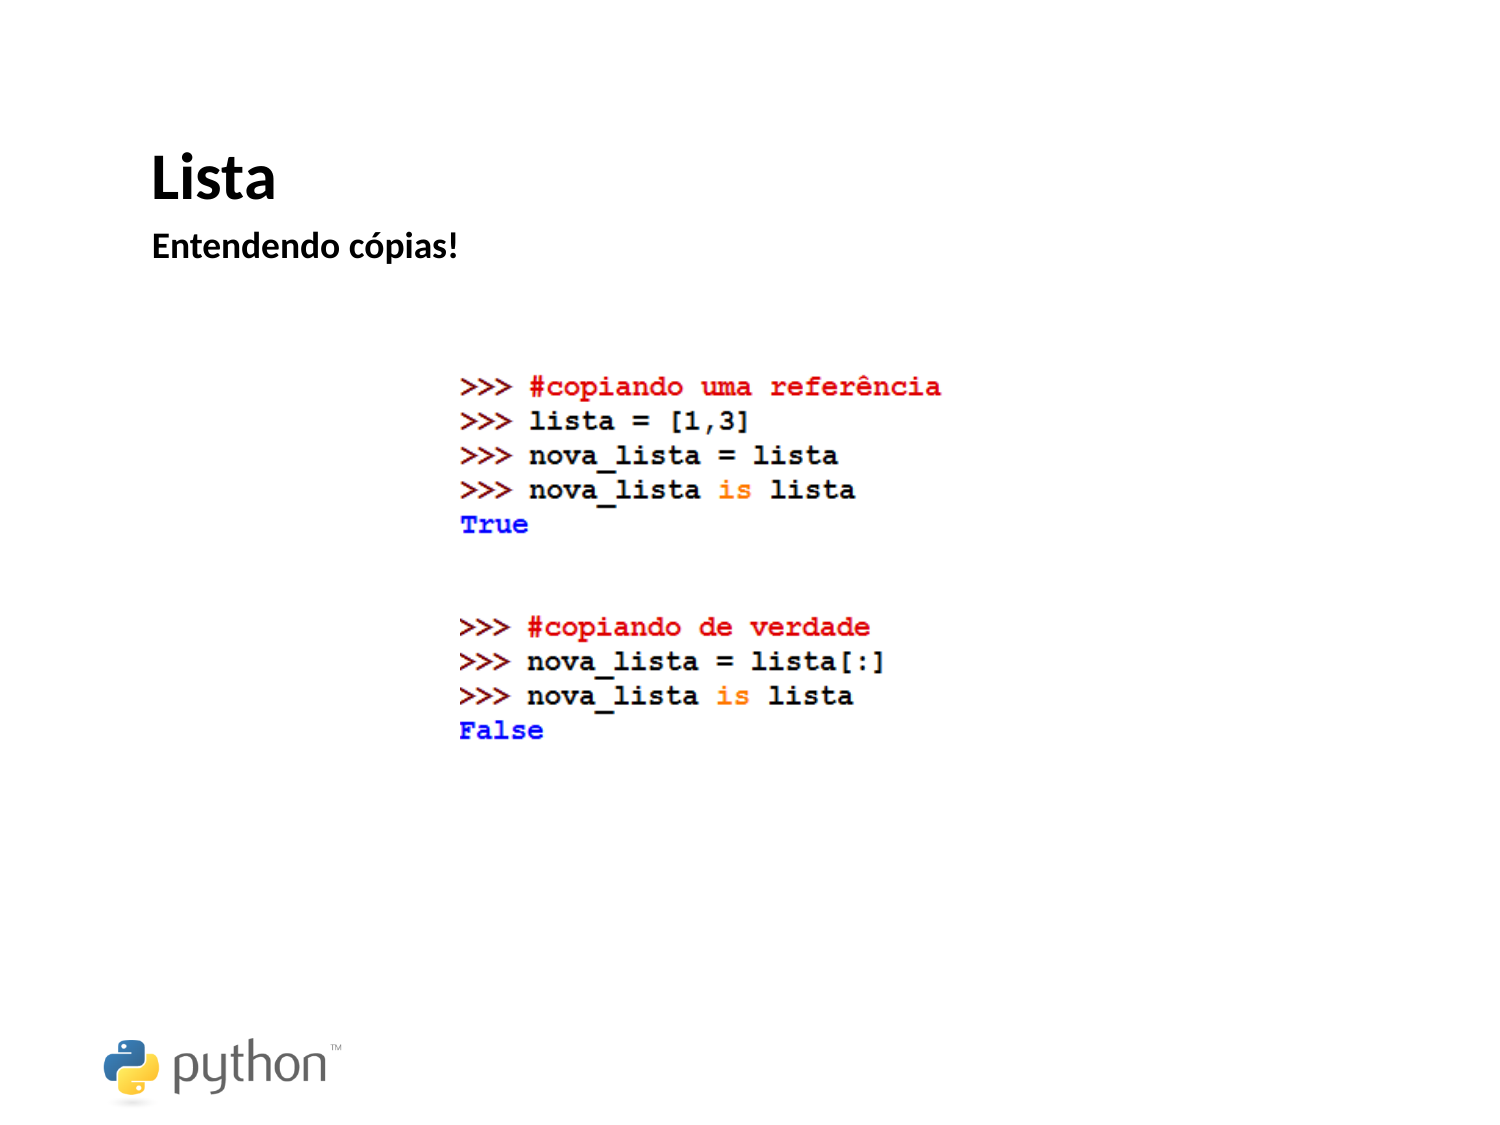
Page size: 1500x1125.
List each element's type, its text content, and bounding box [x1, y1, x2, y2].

picture [459, 607, 956, 752]
picture [64, 1022, 364, 1125]
text_box Lista [136, 125, 293, 301]
picture [459, 373, 974, 544]
text_box Entendendo cópias! [137, 214, 475, 319]
